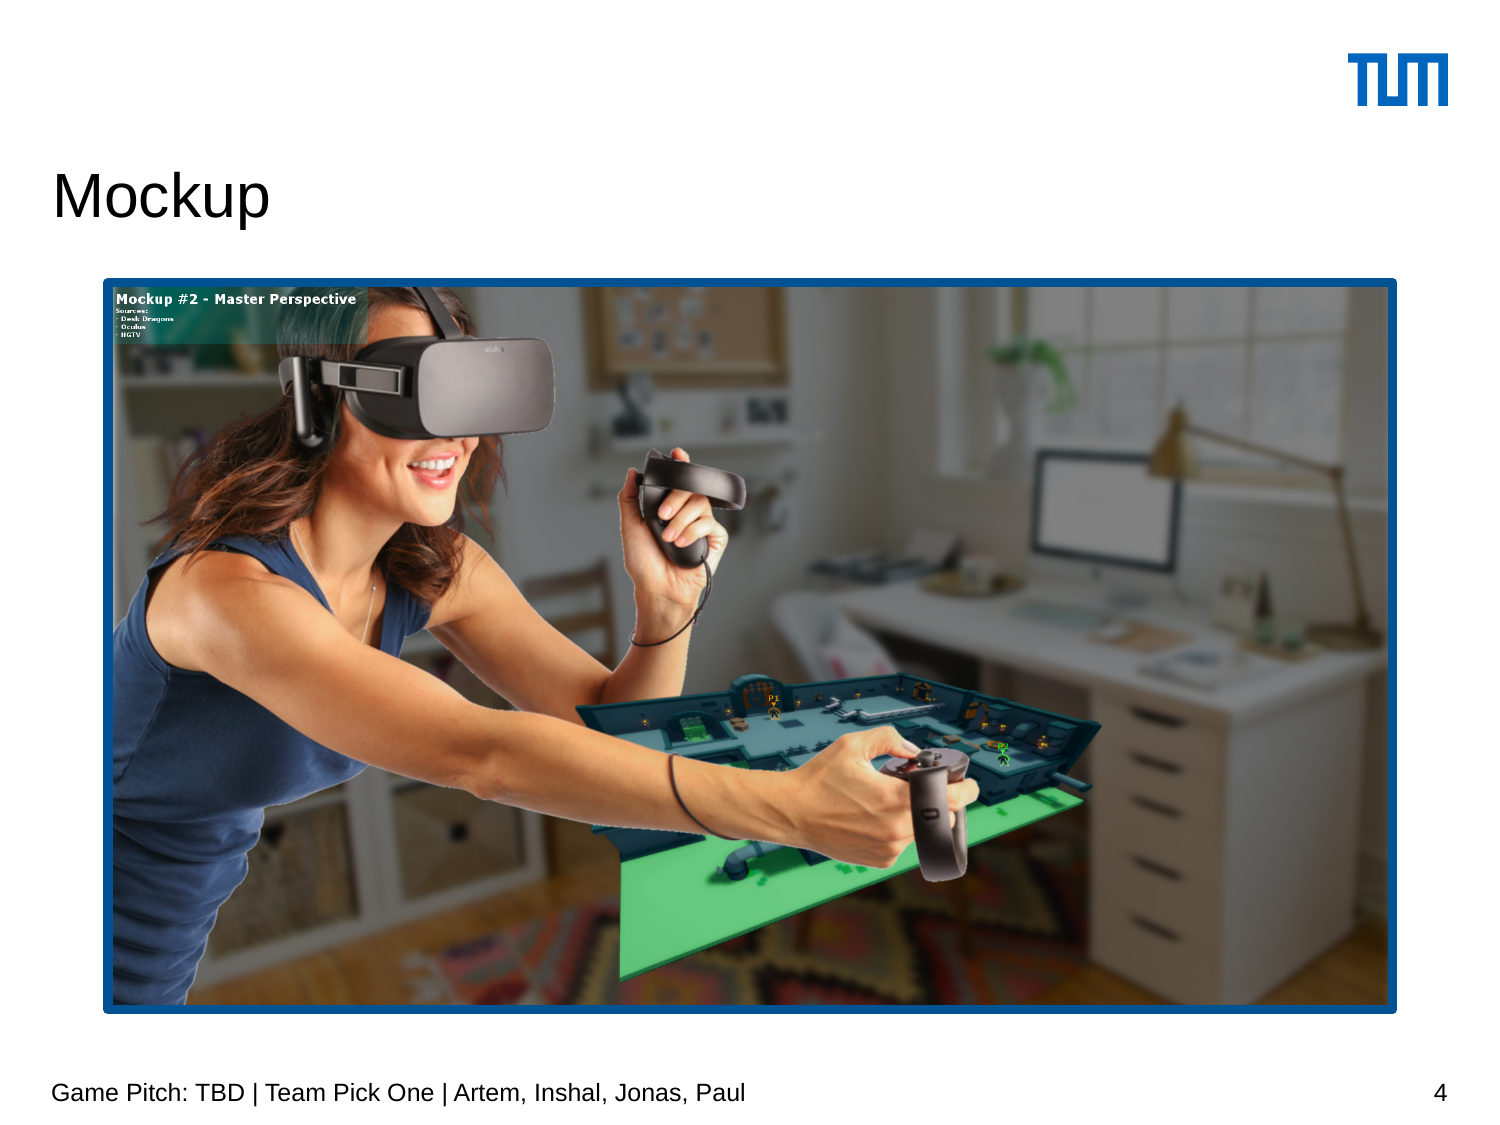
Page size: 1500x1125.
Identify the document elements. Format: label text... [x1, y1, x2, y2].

picture [112, 287, 1389, 1006]
footer Game Pitch: TBD | Team Pick One | Artem, Inshal, Jonas, Paul [51, 1061, 1112, 1122]
slide_number 4 [1112, 1061, 1448, 1122]
title Mockup [52, 162, 1449, 231]
